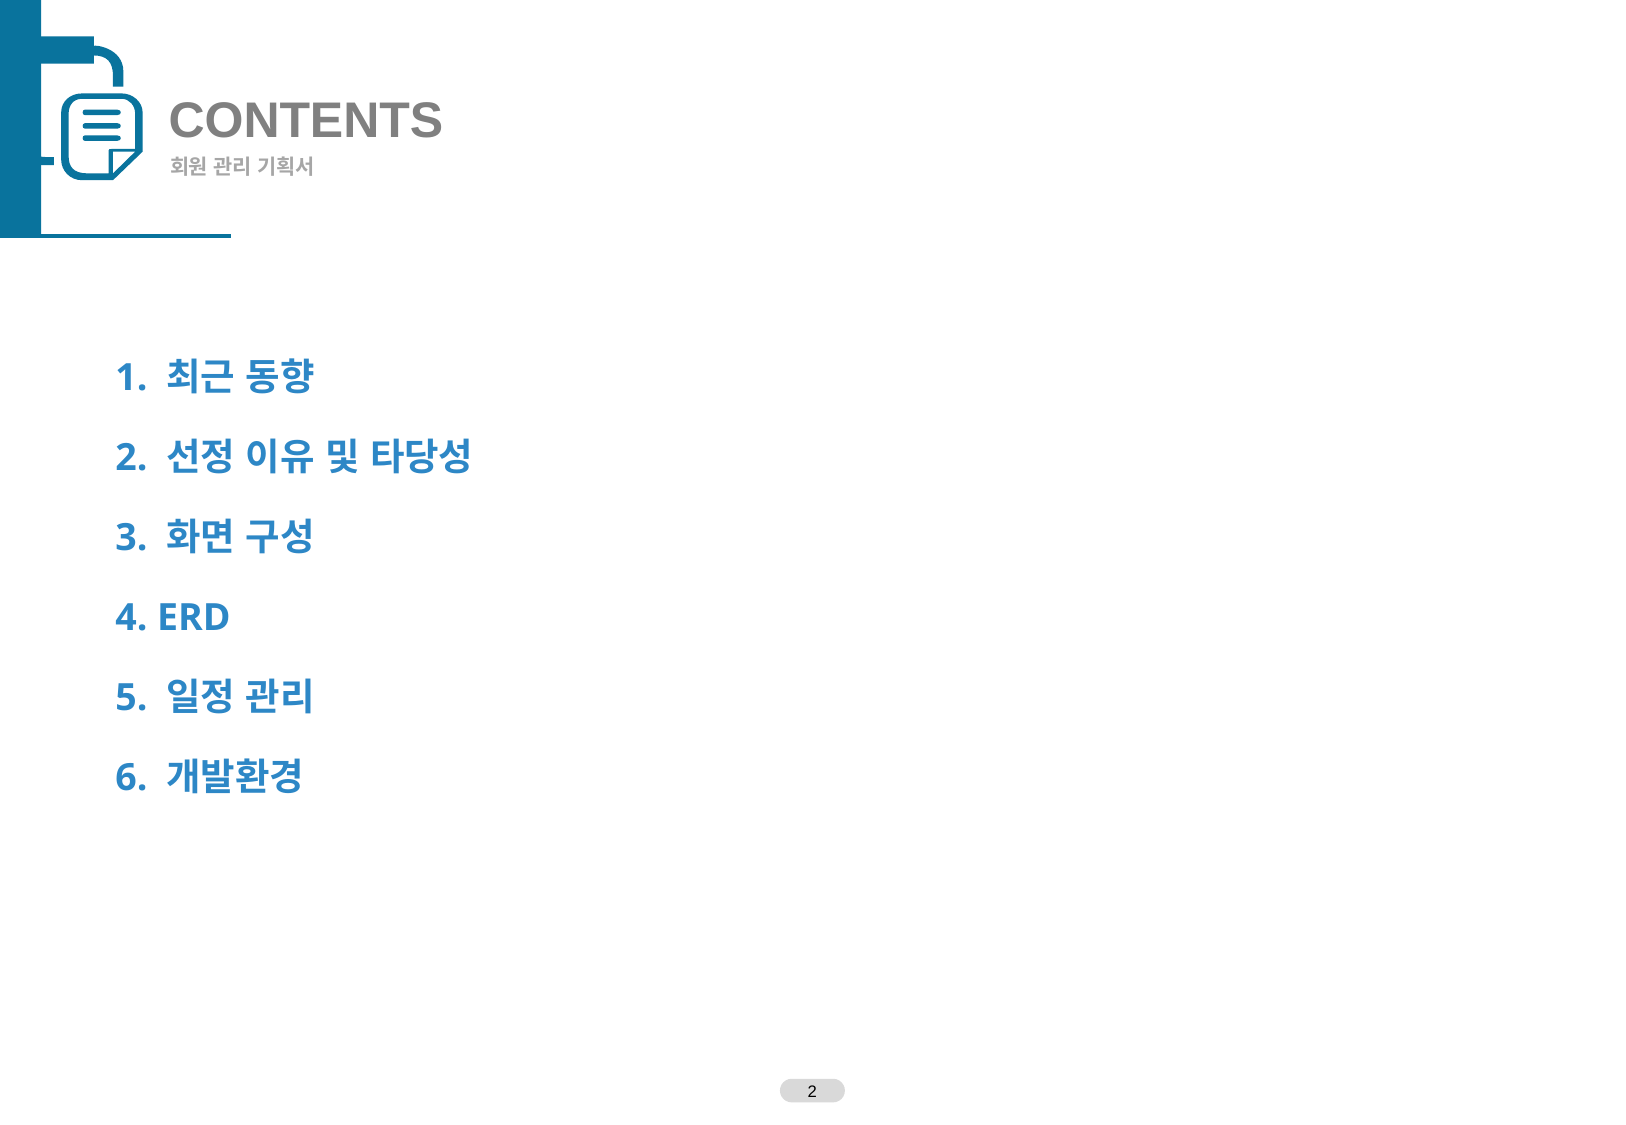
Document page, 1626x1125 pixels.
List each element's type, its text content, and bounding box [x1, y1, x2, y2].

text_box 1. 최근 동향 2. 선정 이유 및 타당성 3. 화면 구성 4. ERD 5. 일정 관리 6. 개발환경 [115, 330, 762, 799]
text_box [10, 36, 872, 181]
text_box 2 [777, 1076, 847, 1105]
text_box [0, 0, 43, 234]
